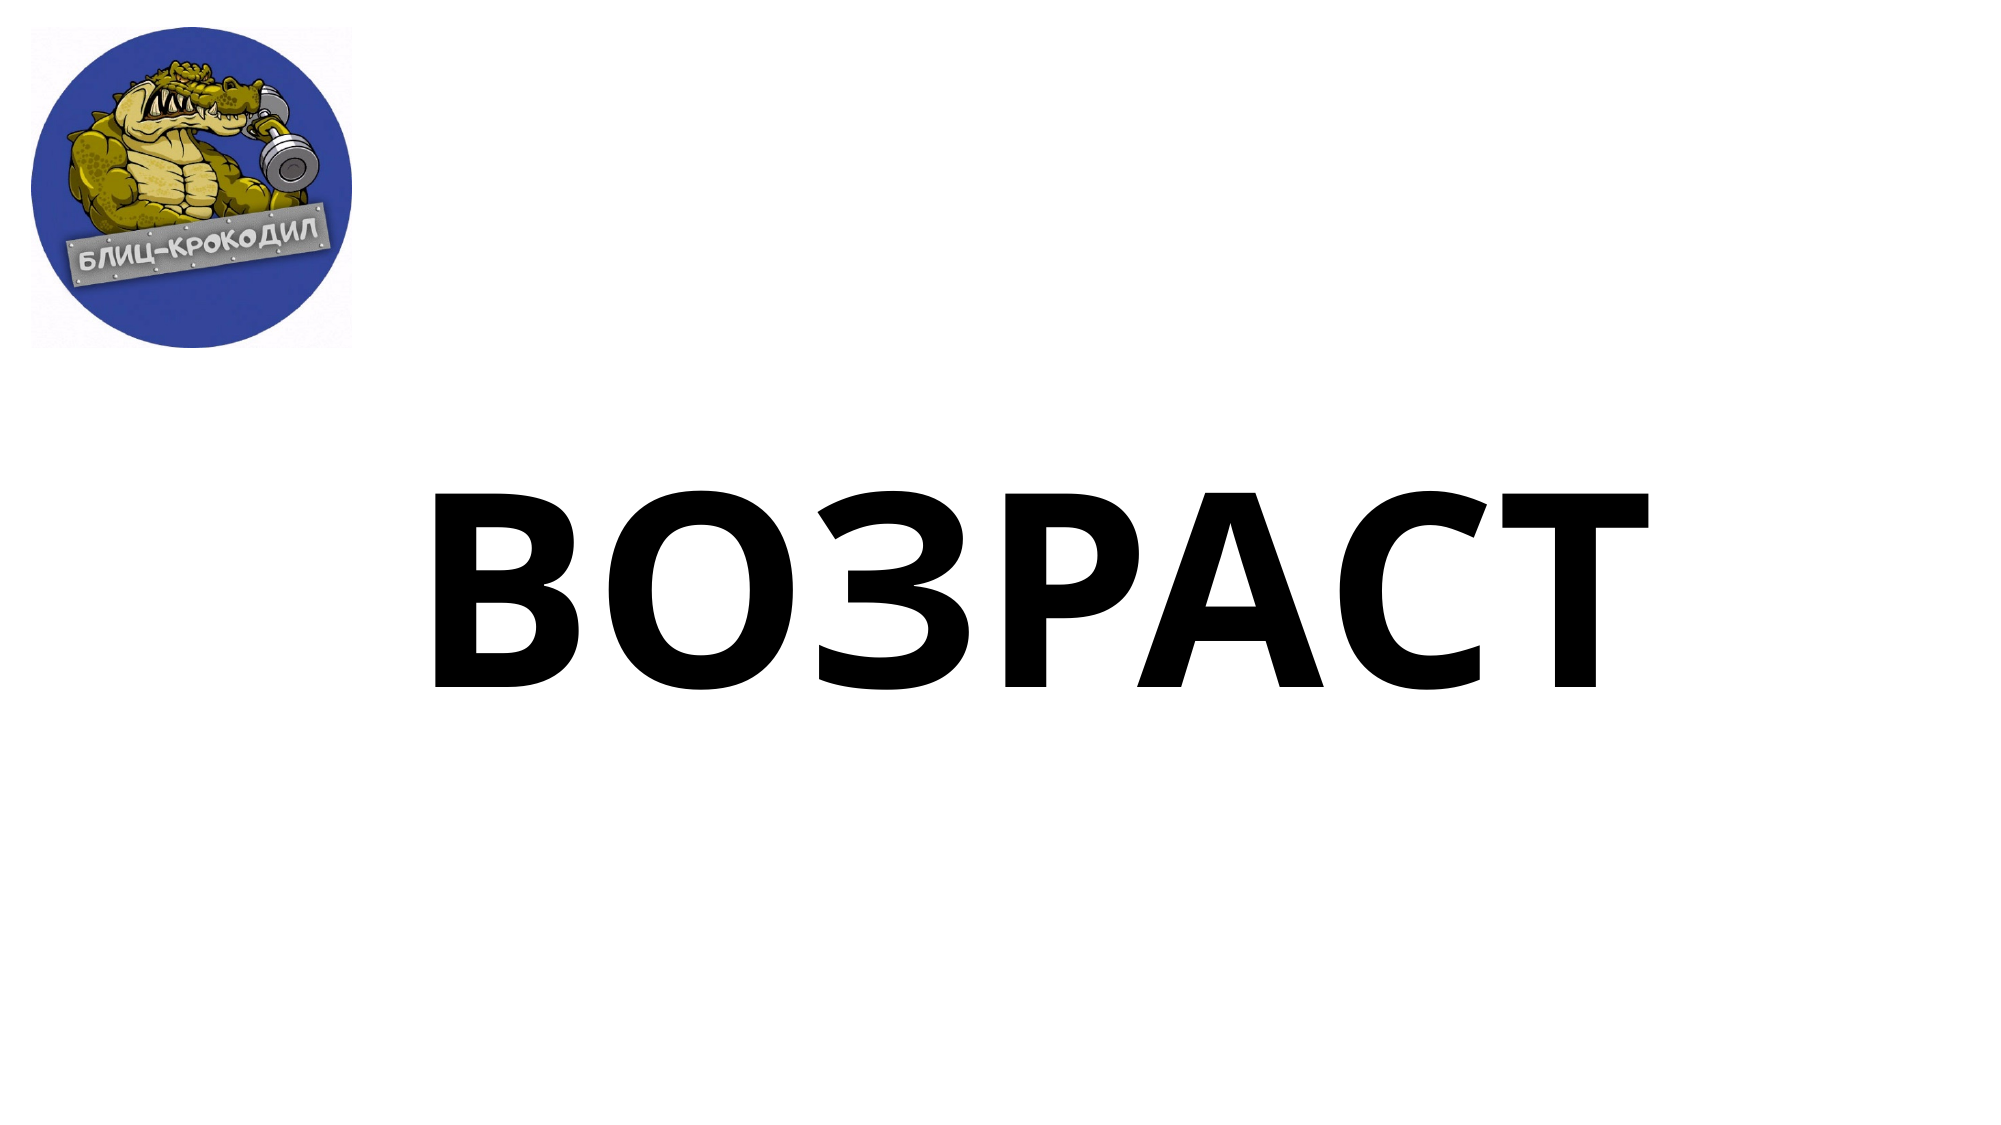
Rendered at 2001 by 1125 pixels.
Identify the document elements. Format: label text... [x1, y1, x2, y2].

picture [31, 27, 352, 348]
title ВОЗРАСТ [282, 361, 1783, 754]
